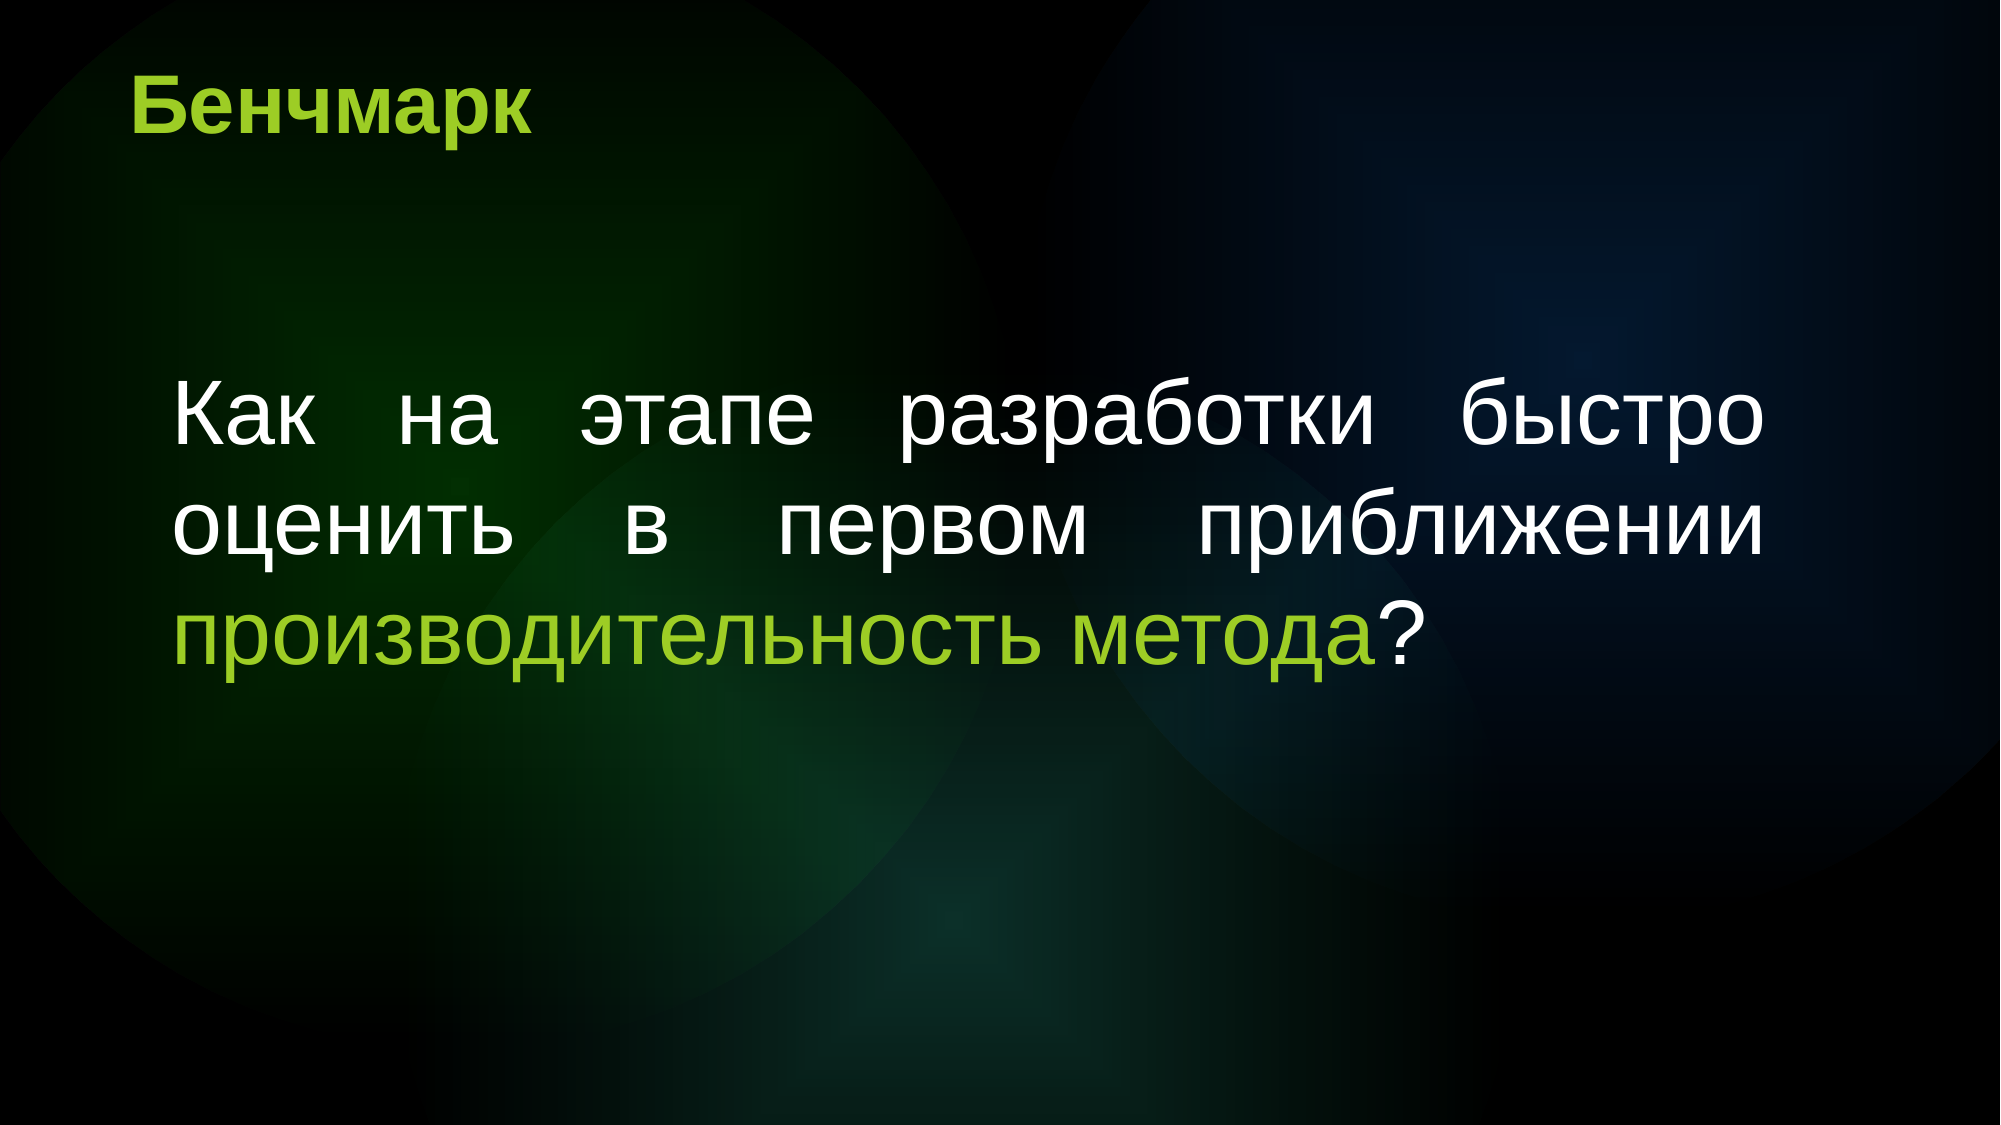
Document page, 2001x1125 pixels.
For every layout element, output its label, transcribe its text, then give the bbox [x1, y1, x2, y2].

text_box Бенчмарк [124, 73, 1209, 153]
text_box Как на этапе разработки быстро оценить в первом приближении производительность метода? [167, 348, 1773, 687]
